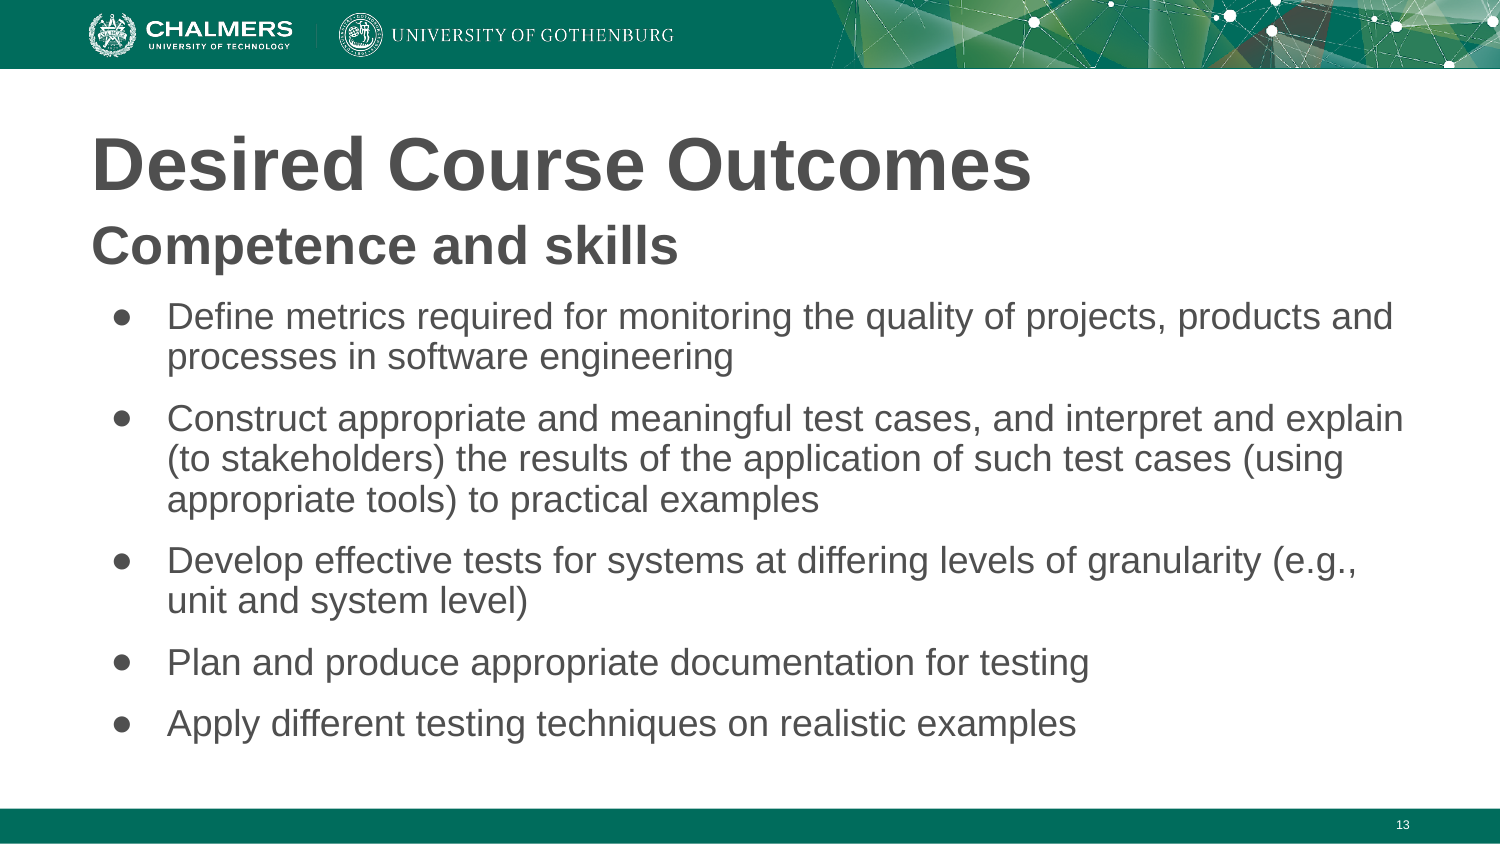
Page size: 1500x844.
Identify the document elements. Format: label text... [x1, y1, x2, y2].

list Competence and skills Define metrics required for monitoring the quality of projects, products and processes in software engineering Construct appropriate and meaningful test cases, and interpret and explain (to stakeholders) the results of the application of such test cases (using appropriate tools) to practical examples Develop effective tests for systems at differing levels of granularity (e.g., unit and system level) Plan and produce appropriate documentation for testing Apply different testing techniques on realistic examples [76, 210, 1425, 782]
title Desired Course Outcomes [76, 100, 1425, 210]
picture [64, 0, 696, 85]
picture [759, 0, 1500, 68]
slide_number ‹#› [1074, 809, 1425, 844]
